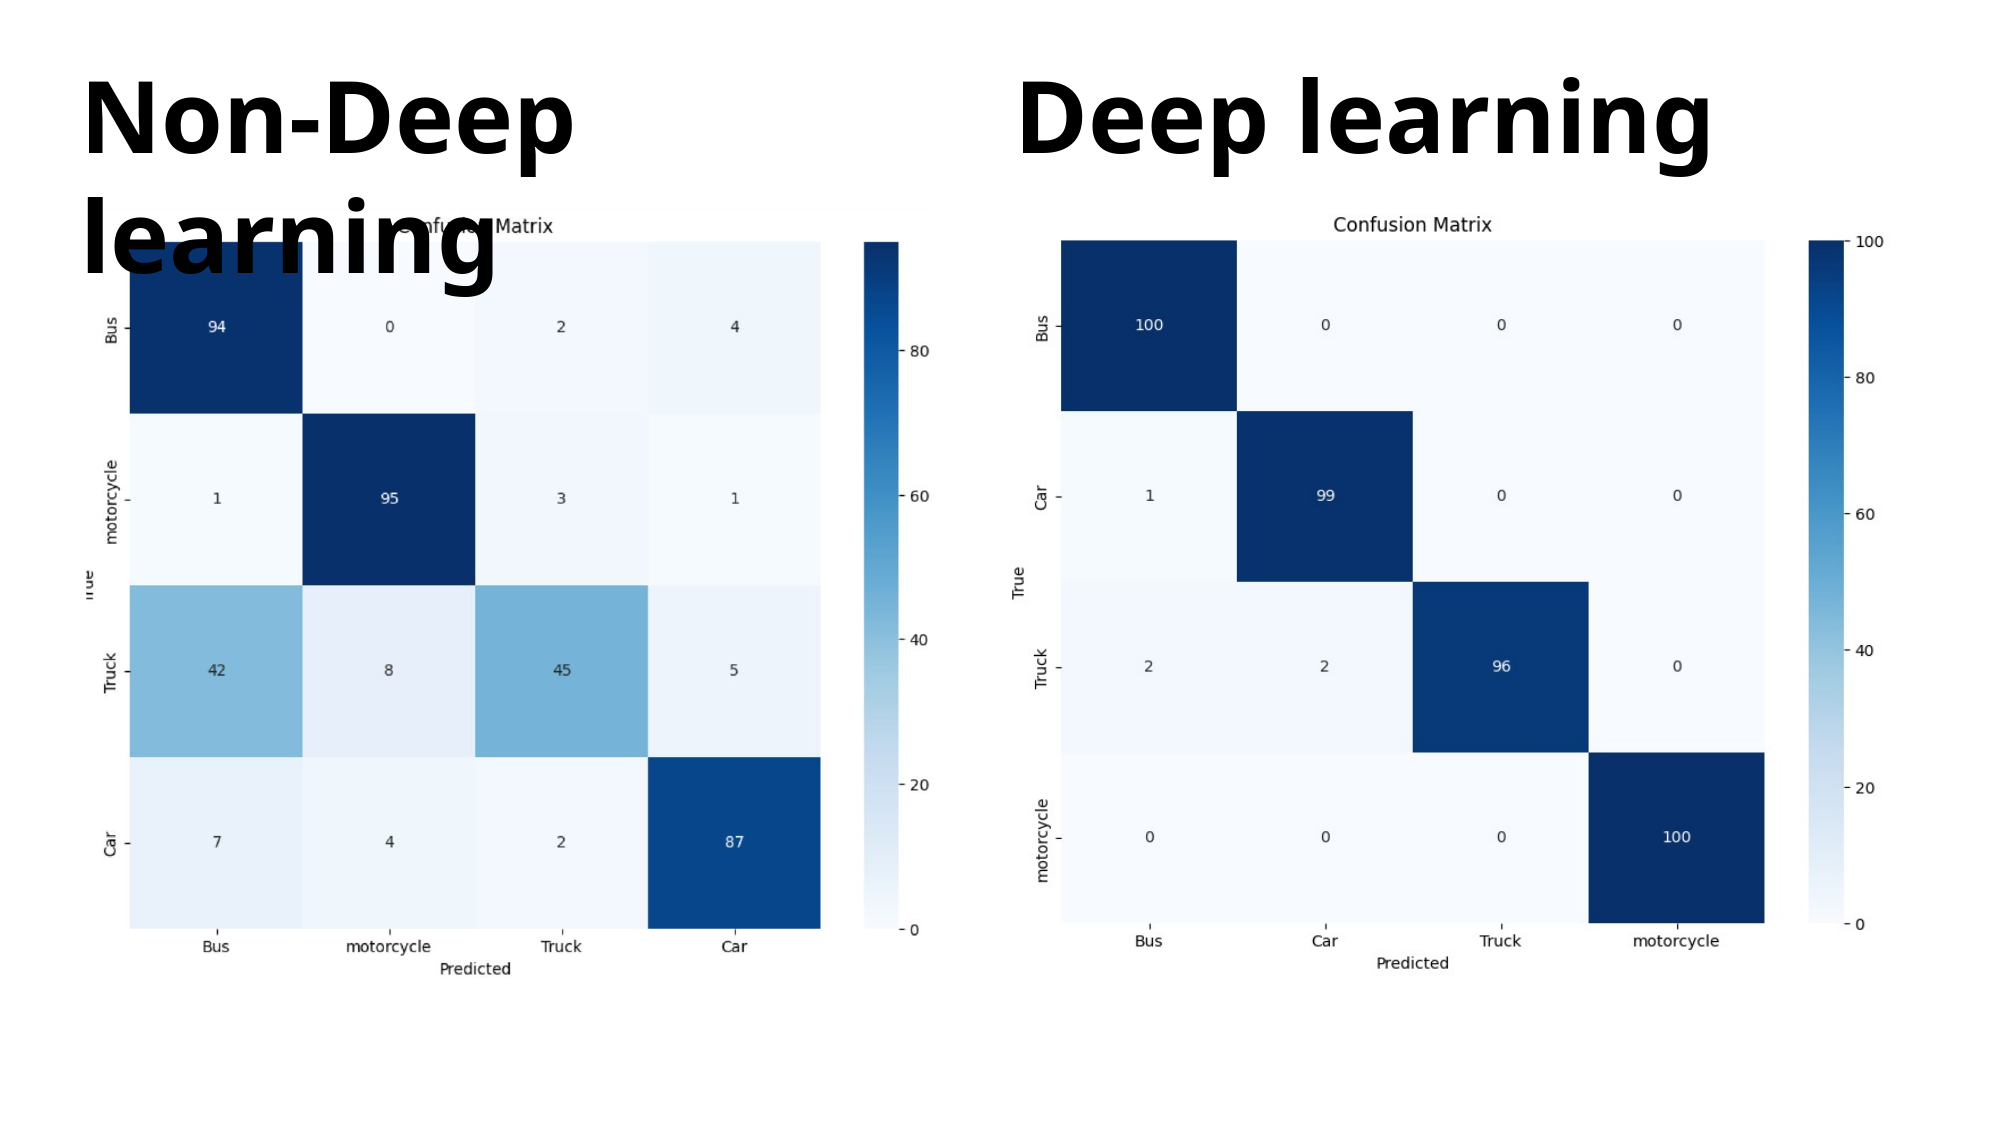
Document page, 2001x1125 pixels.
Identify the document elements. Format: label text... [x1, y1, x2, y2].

text_box Non-Deep learning [65, 45, 897, 346]
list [1001, 205, 1895, 983]
picture [85, 208, 940, 987]
text_box Deep learning [999, 46, 1817, 181]
